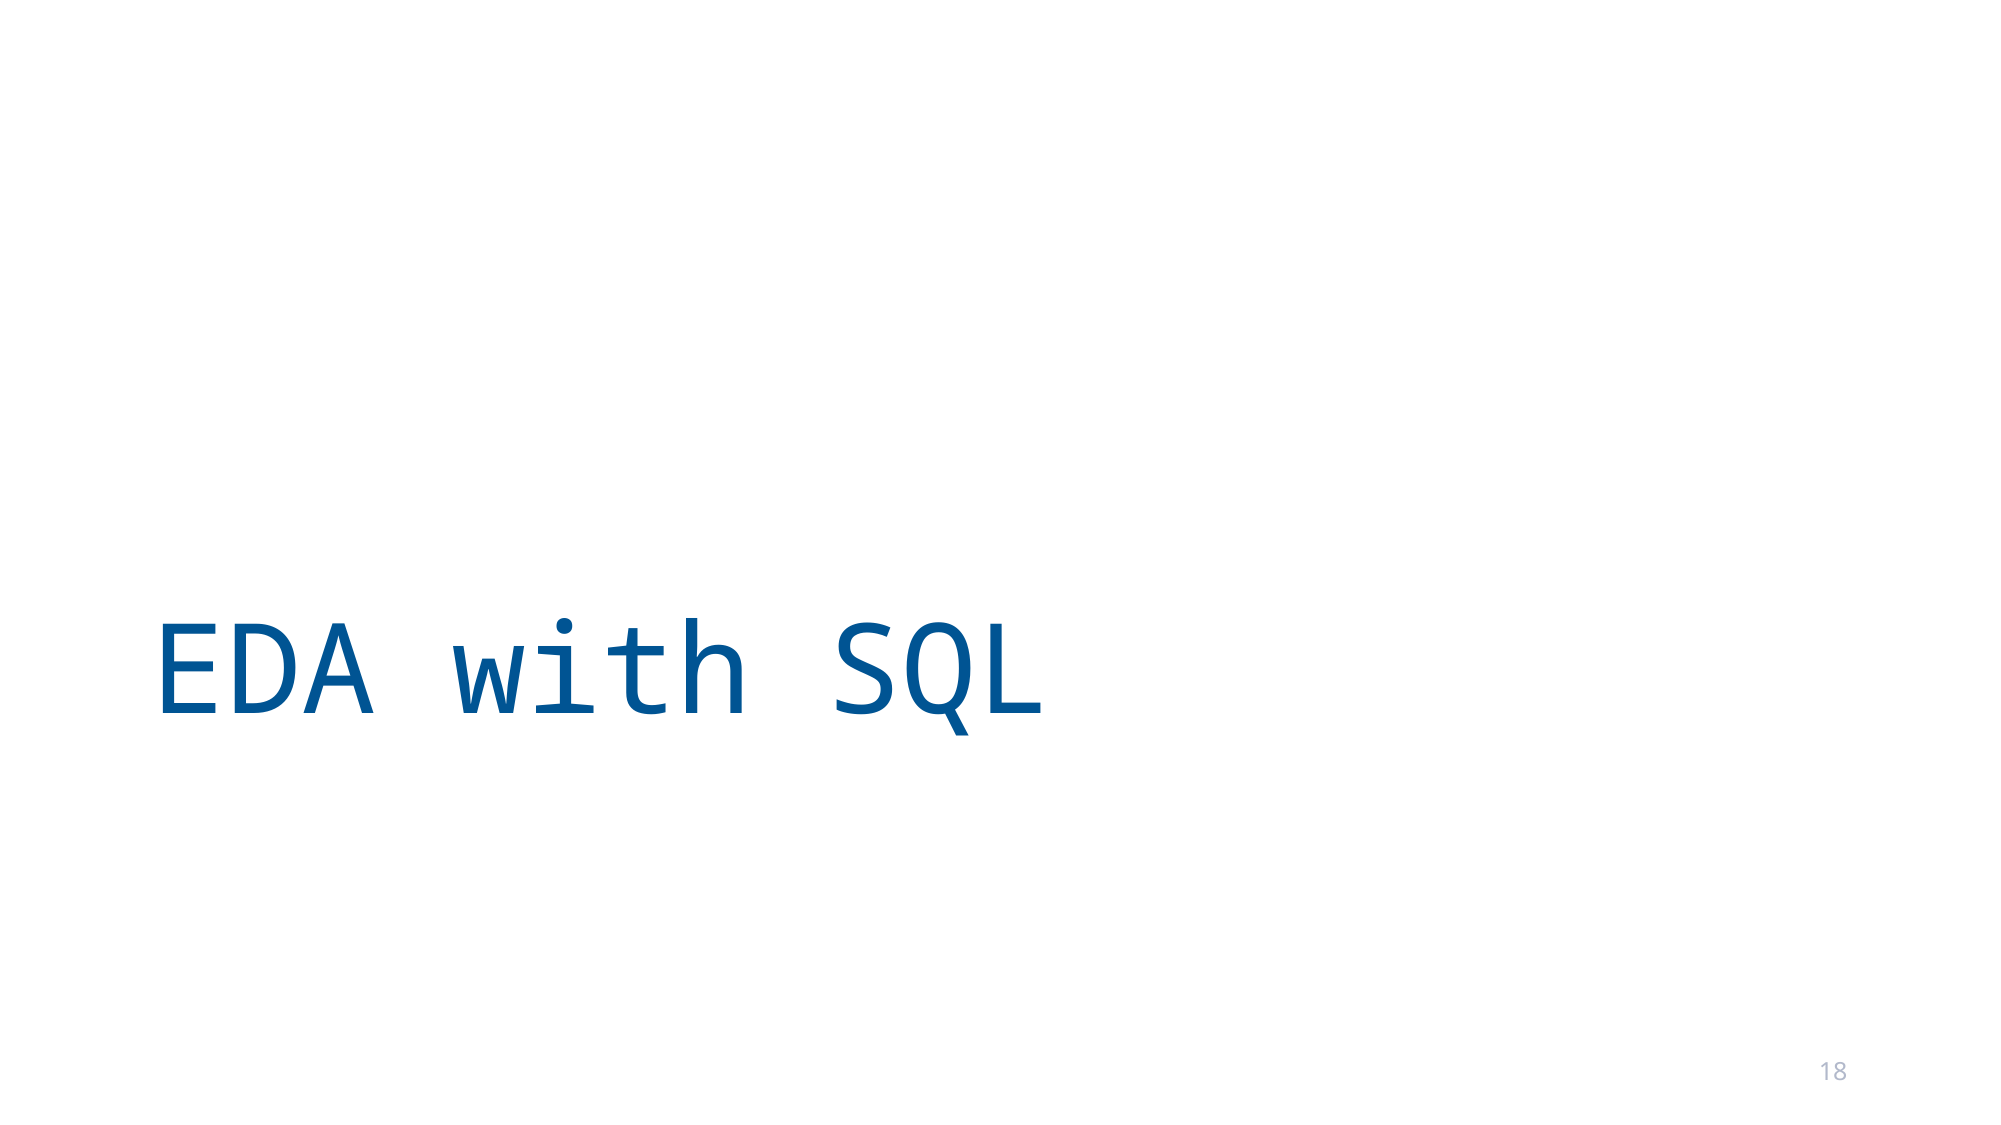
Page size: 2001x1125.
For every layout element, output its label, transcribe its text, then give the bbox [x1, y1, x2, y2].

slide_number 18 [1412, 1042, 1863, 1103]
title EDA with SQL [136, 280, 1862, 749]
